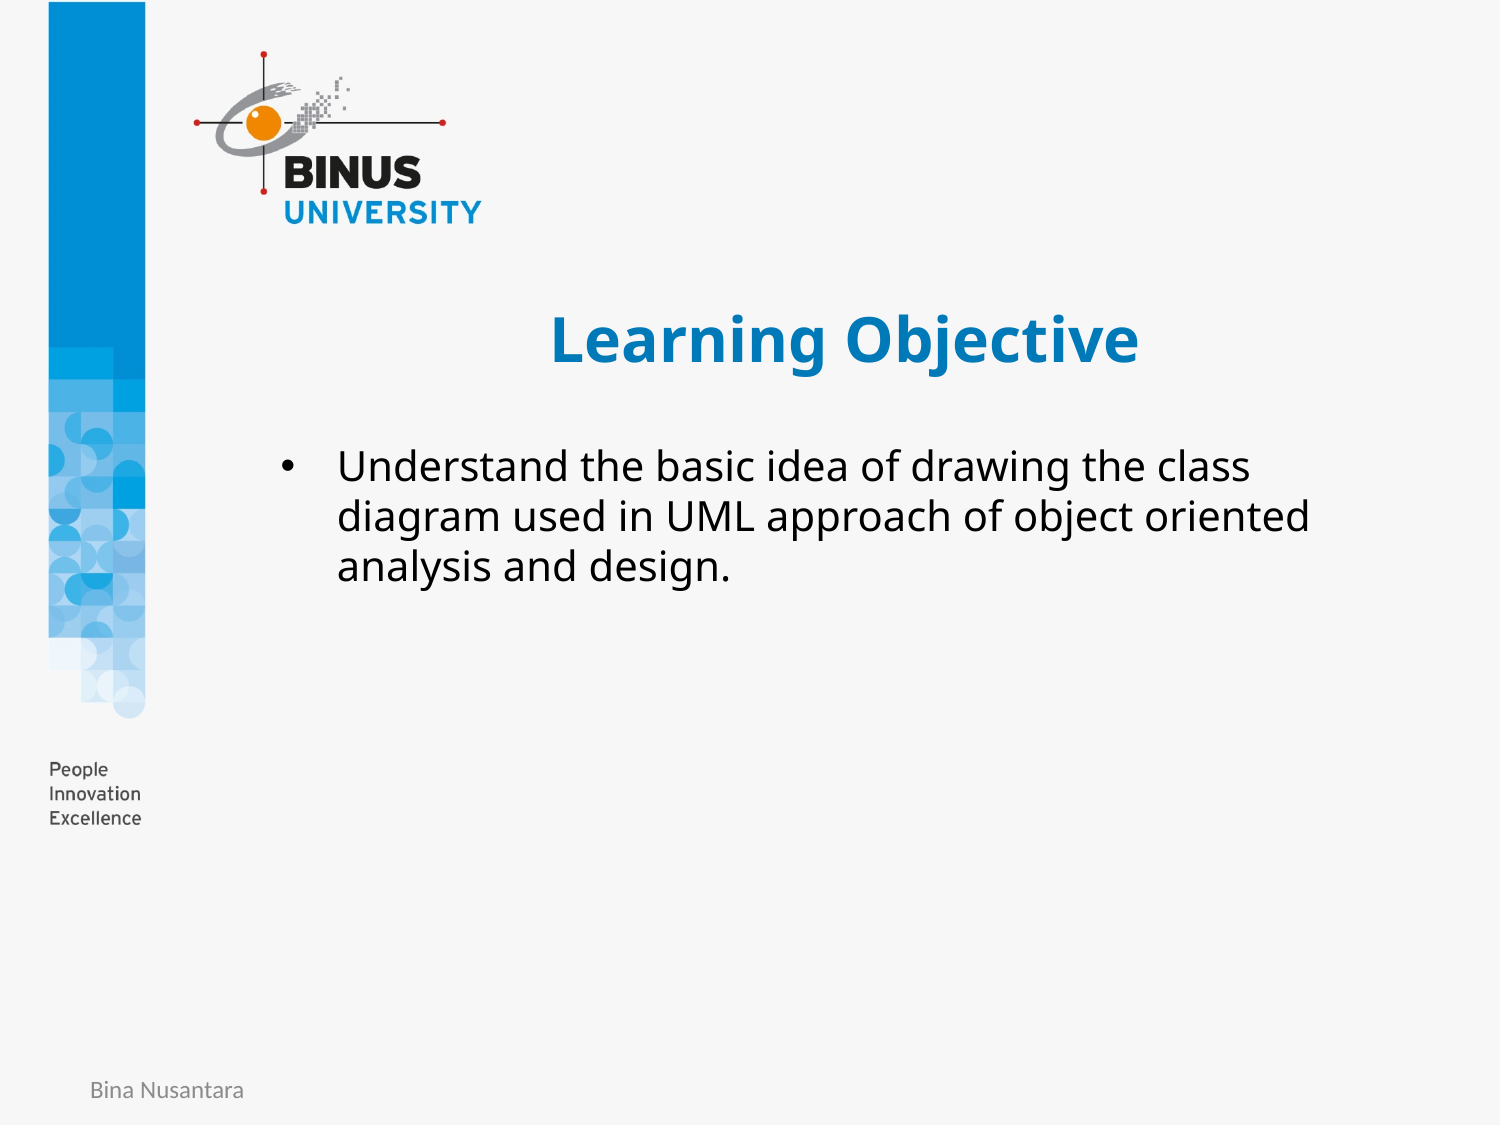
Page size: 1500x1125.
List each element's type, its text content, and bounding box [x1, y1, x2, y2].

title Learning Objective [265, 243, 1425, 431]
list Understand the basic idea of drawing the class diagram used in UML approach of object oriented analysis and design. [265, 432, 1425, 1005]
slide_number Bina Nusantara [75, 1058, 425, 1119]
picture [0, 0, 1500, 845]
